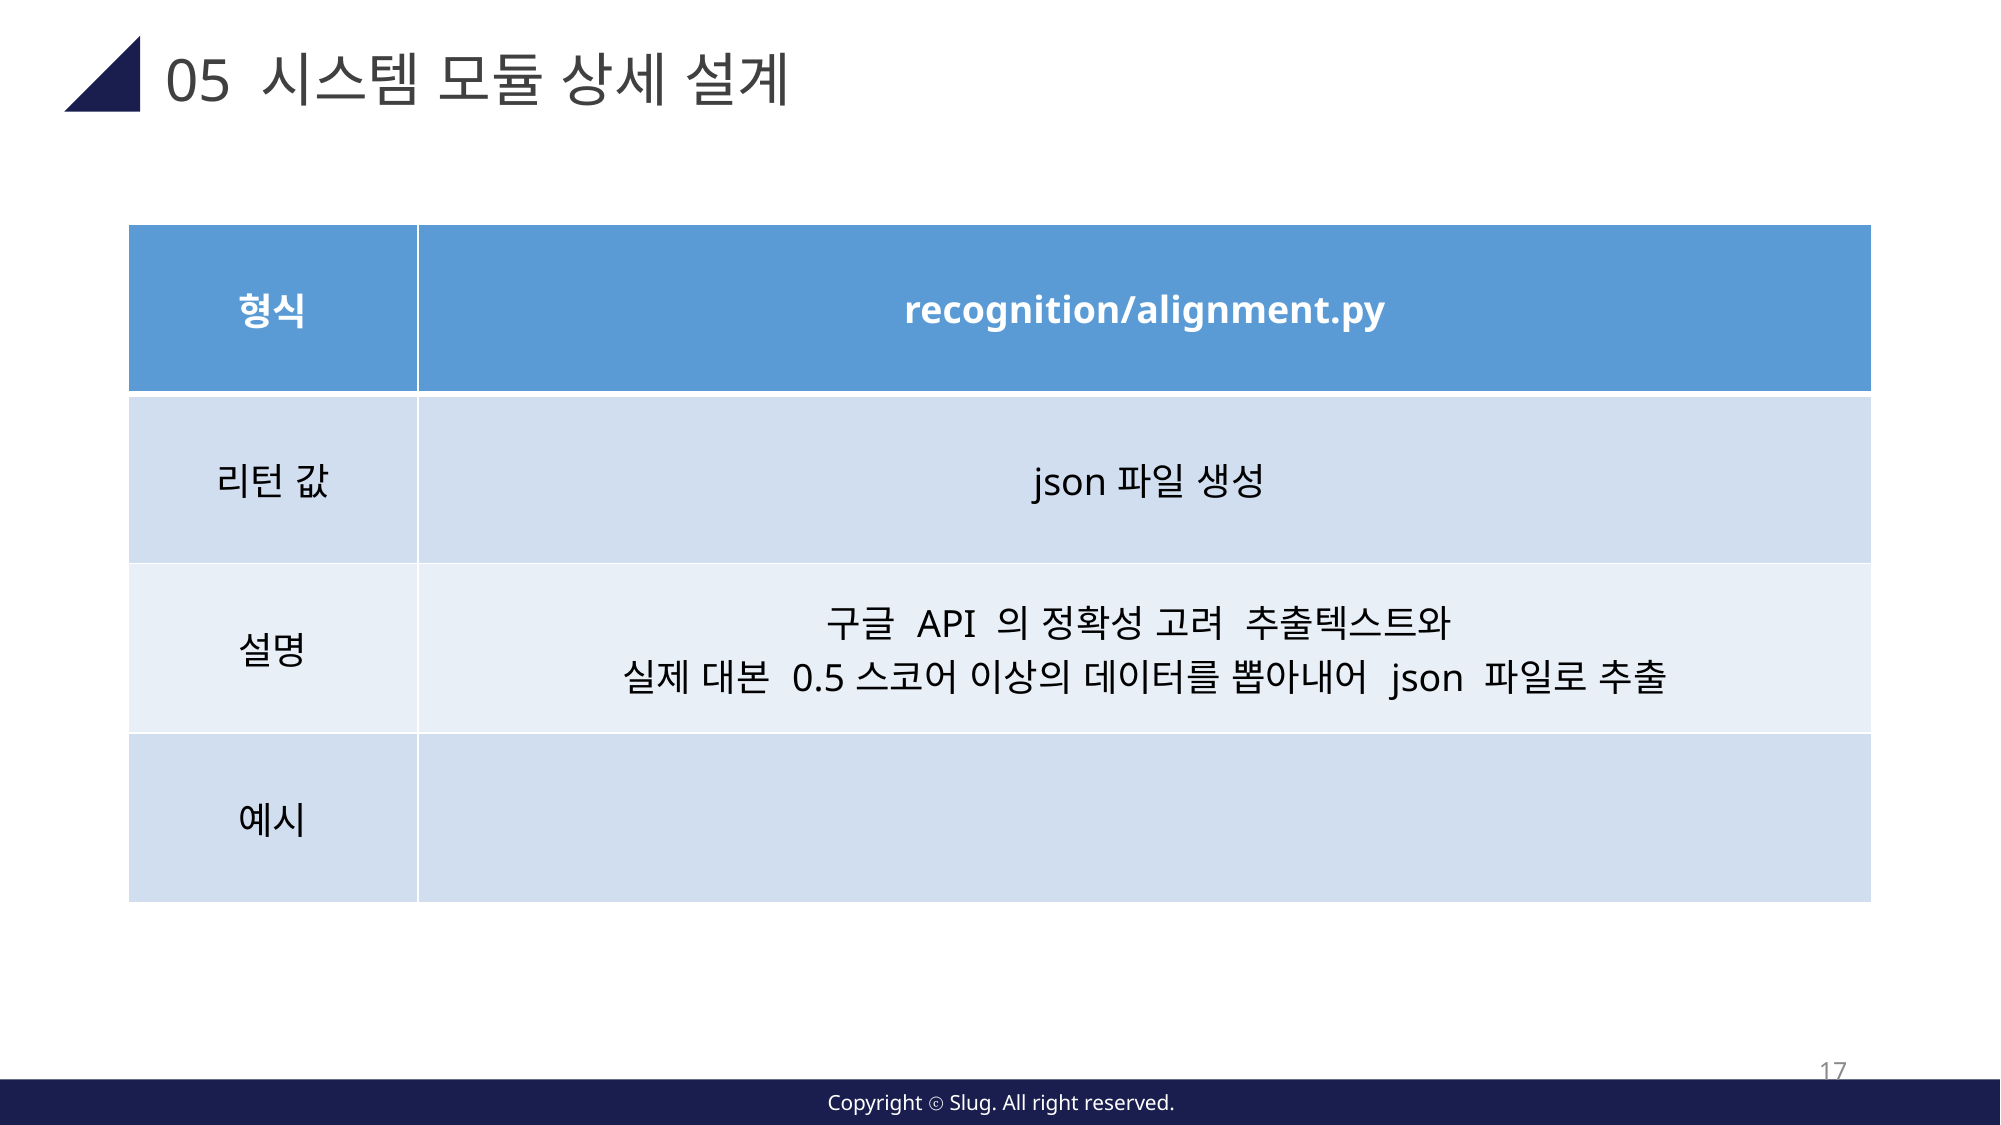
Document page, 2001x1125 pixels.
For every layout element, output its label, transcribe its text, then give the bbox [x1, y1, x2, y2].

table_cell [419, 734, 1871, 902]
table_header 형식 [129, 225, 417, 391]
table_cell 예시 [129, 734, 417, 902]
slide_number 17 [1412, 1042, 1863, 1079]
table_cell 리턴 값 [129, 397, 417, 563]
table_cell 설명 [129, 564, 417, 732]
text_box 05 시스템 모듈 상세 설계 [150, 35, 1314, 121]
text_box [61, 33, 142, 113]
table_cell 구글 API 의 정확성 고려 추출텍스트와 실제 대본 0.5스코어 이상의 데이터를 뽑아내어 json 파일로 추출 [419, 564, 1871, 732]
table_cell json파일 생성 [419, 397, 1871, 563]
table_header recognition/alignment.py [419, 225, 1871, 391]
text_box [0, 1079, 2000, 1125]
